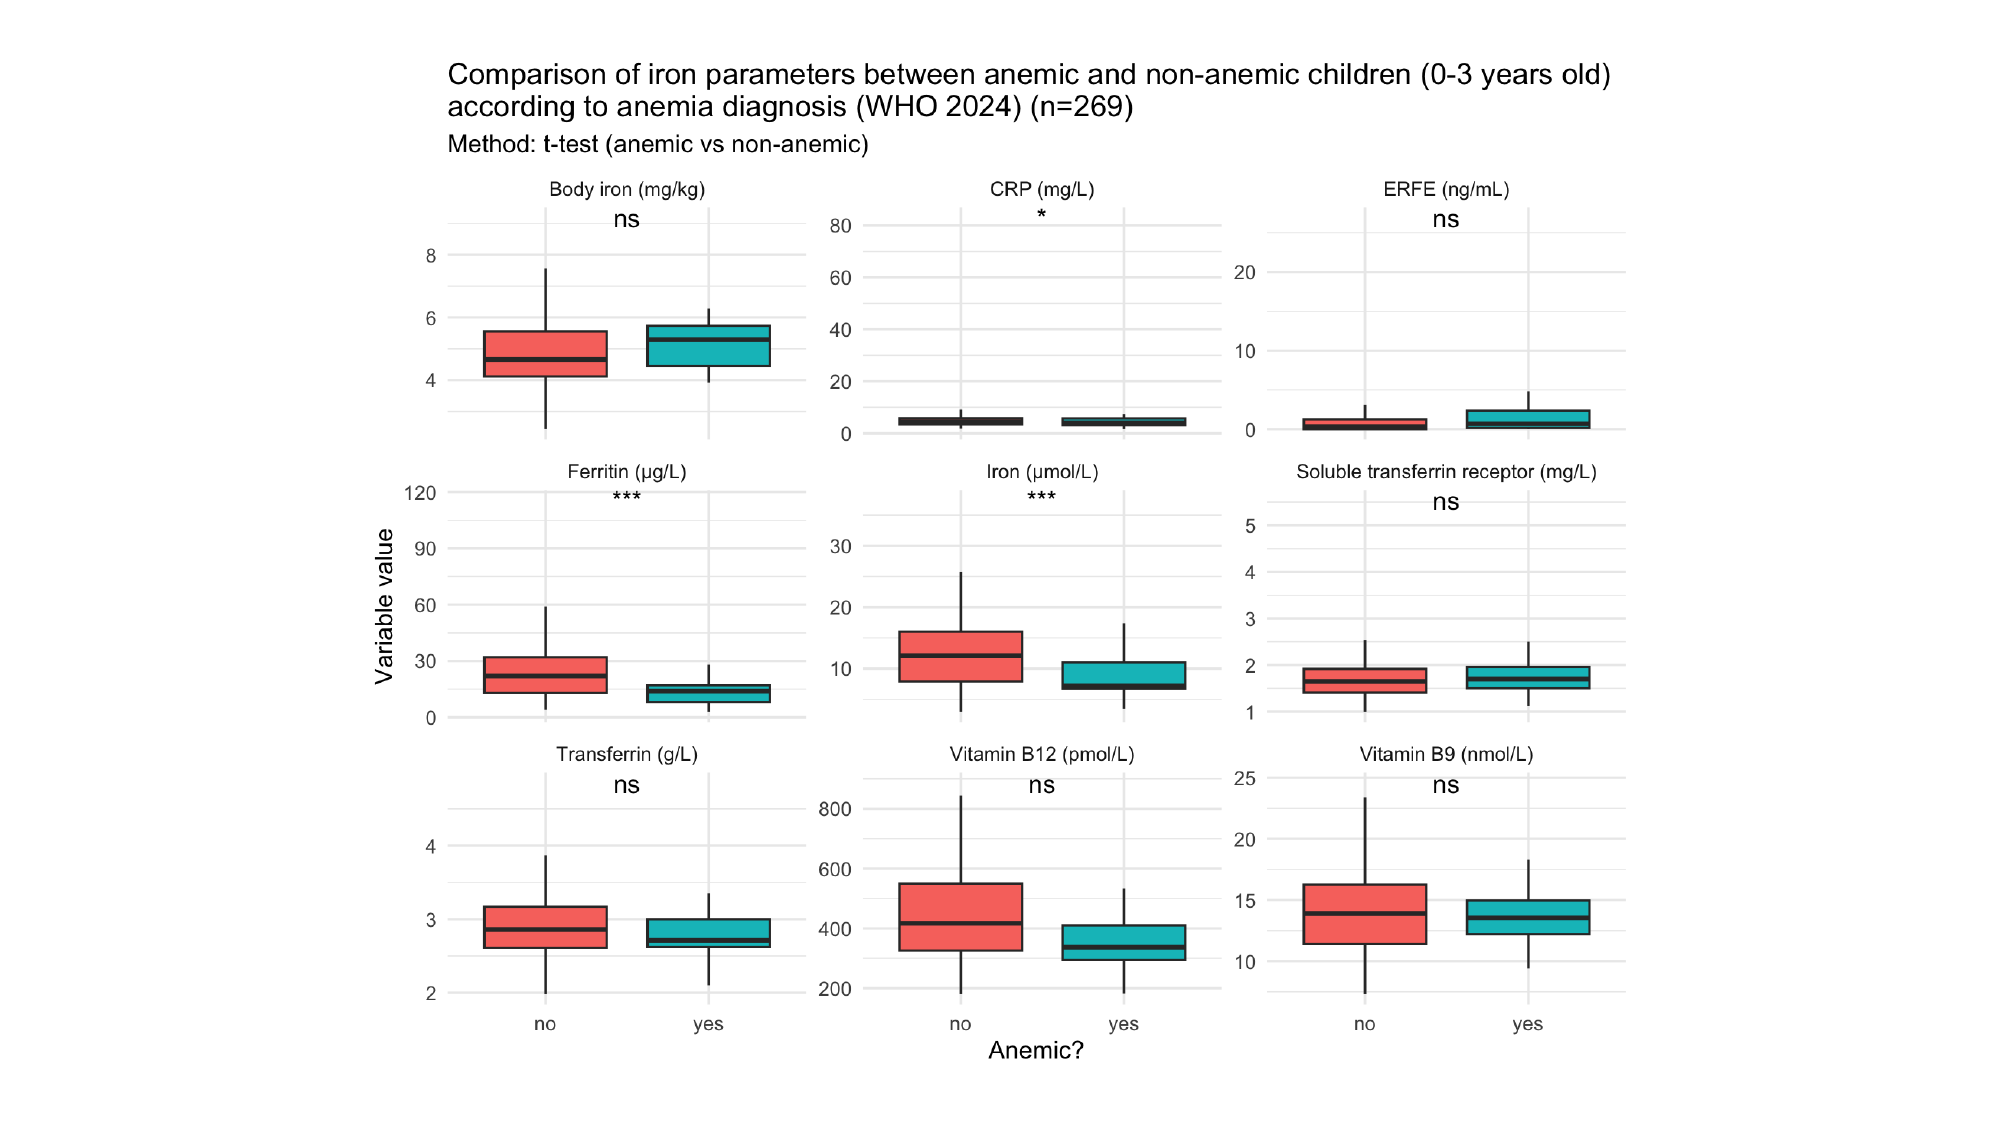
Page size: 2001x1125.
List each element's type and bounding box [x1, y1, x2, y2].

picture [361, 49, 1638, 1075]
